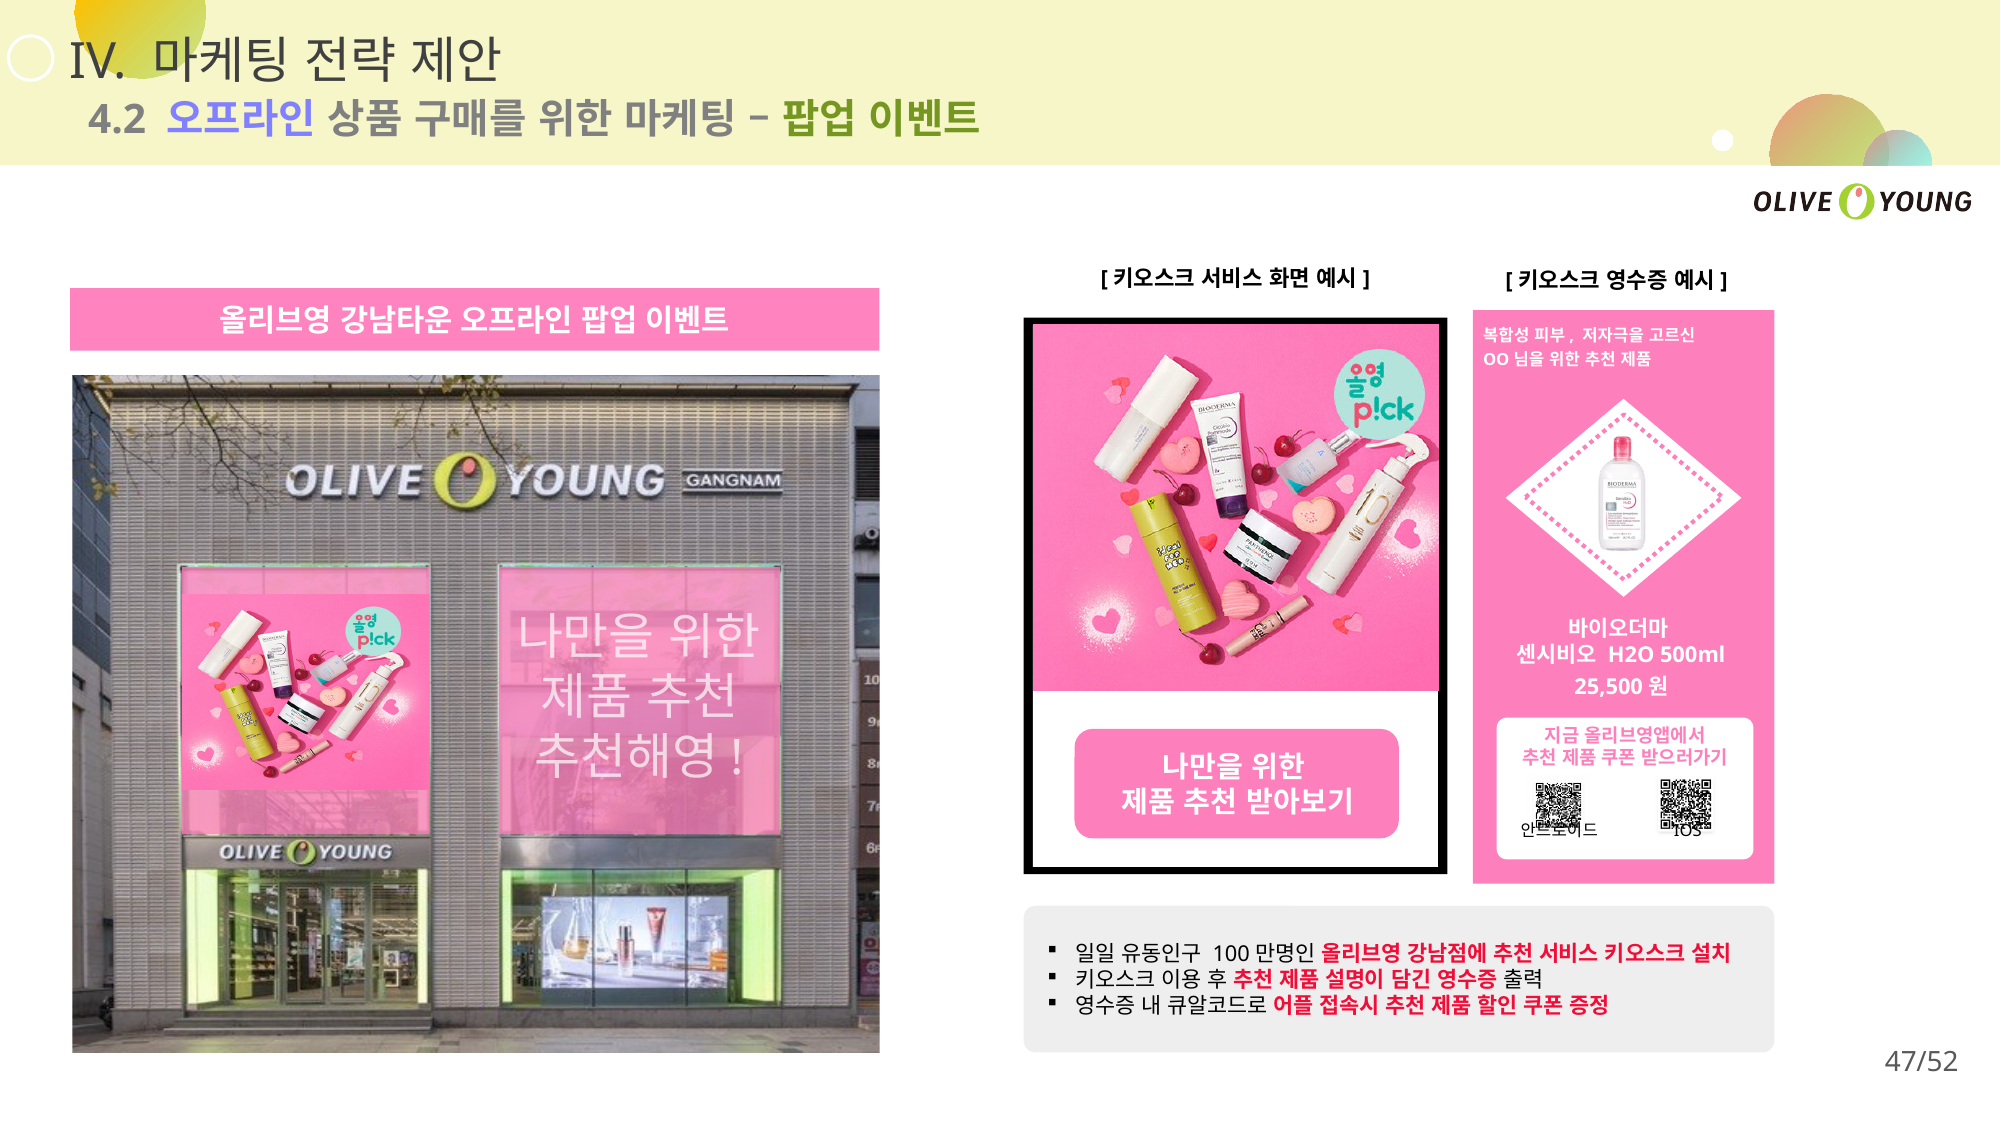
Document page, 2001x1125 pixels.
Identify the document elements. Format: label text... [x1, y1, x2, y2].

text_box 일일 유동인구 100만명인 올리브영 강남점에 추천 서비스 키오스크 설치 키오스크 이용 후 추천 제품 설명이 담긴 영수증 출력 영수증 내 큐알코드로 어플 접속시 추천 제품 할인 쿠폰 증정 [1023, 905, 1775, 1053]
text_box 나만을 위한 제품 추천 받아보기 [1106, 740, 1370, 826]
text_box 올리브영 강남타운 오프라인 팝업 이벤트 [70, 288, 880, 351]
text_box [키오스크 서비스 화면 예시] [1048, 250, 1422, 305]
text_box IV. 마케팅 전략 제안 [41, 8, 1284, 105]
picture [1032, 324, 1428, 691]
slide_number 47/52 [1828, 1019, 1974, 1106]
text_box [72, 375, 880, 1053]
text_box [1031, 698, 1423, 869]
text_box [1428, 309, 1819, 884]
text_box [키오스크 영수증 예시] [1437, 252, 1796, 307]
text_box 4.2 오프라인 상품 구매를 위한 마케팅 – 팝업 이벤트 [68, 72, 1558, 147]
text_box [1072, 726, 1401, 841]
picture [1744, 174, 1983, 228]
text_box [1022, 316, 1423, 876]
